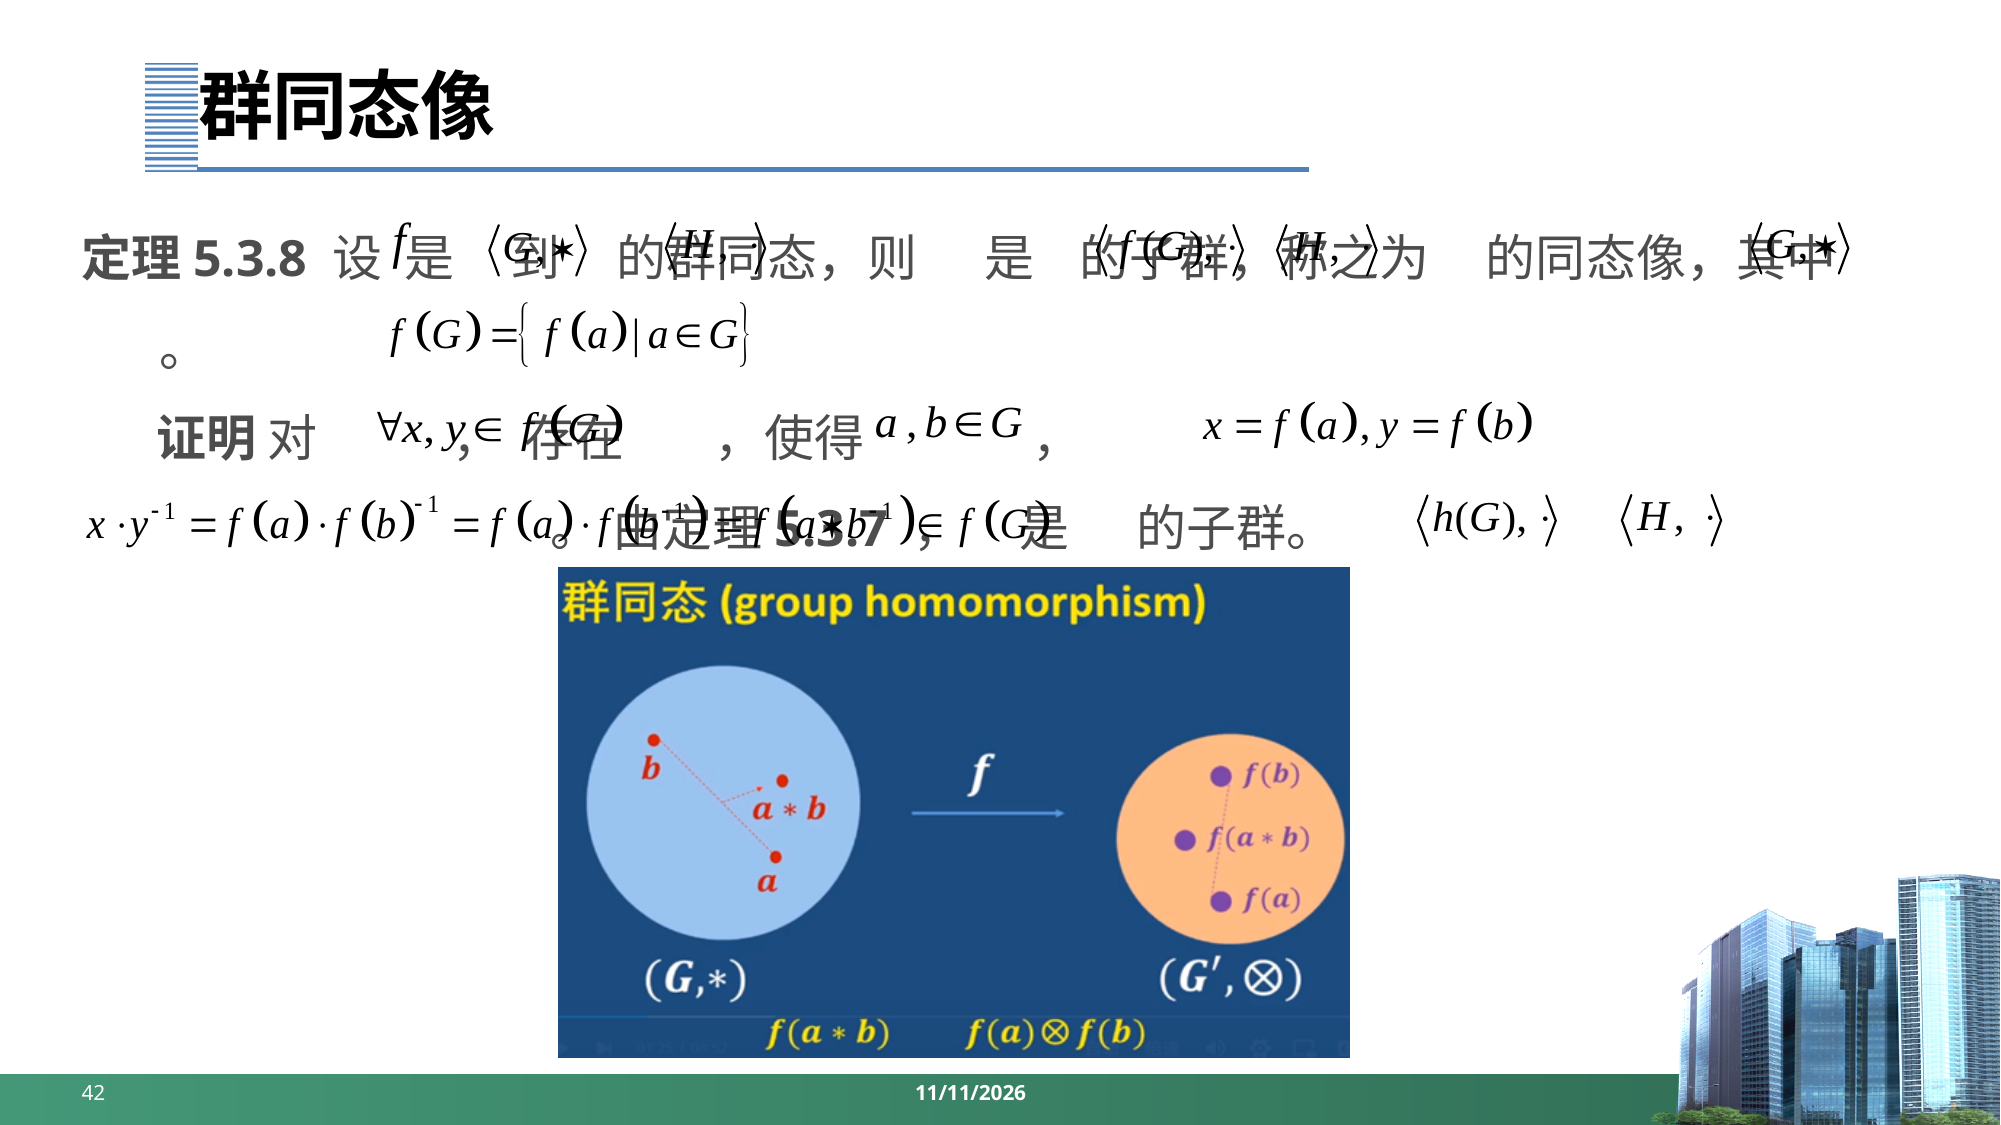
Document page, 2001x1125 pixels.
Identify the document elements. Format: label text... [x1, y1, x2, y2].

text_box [867, 396, 1032, 457]
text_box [1743, 212, 1860, 284]
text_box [1088, 214, 1252, 286]
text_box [1613, 484, 1733, 556]
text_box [1409, 484, 1566, 557]
picture [145, 63, 198, 172]
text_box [375, 211, 425, 280]
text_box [657, 212, 777, 284]
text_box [1268, 214, 1389, 286]
title 群同态像 [183, 57, 1767, 150]
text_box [375, 302, 765, 374]
text_box 定理5.3.8 设 是 到 的群同态，则 是 的子群，称之为 的同态像，其中 。 证明 对 ， 存在 ，使得 ， 。 由定理5.3.7 ， 是 的子群。 [66, 189, 1950, 564]
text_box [1194, 393, 1539, 465]
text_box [78, 484, 1056, 568]
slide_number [900, 1072, 1367, 1113]
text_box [363, 396, 629, 468]
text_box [480, 214, 597, 286]
picture [557, 567, 1351, 1058]
slide_number 42 [66, 1072, 184, 1113]
